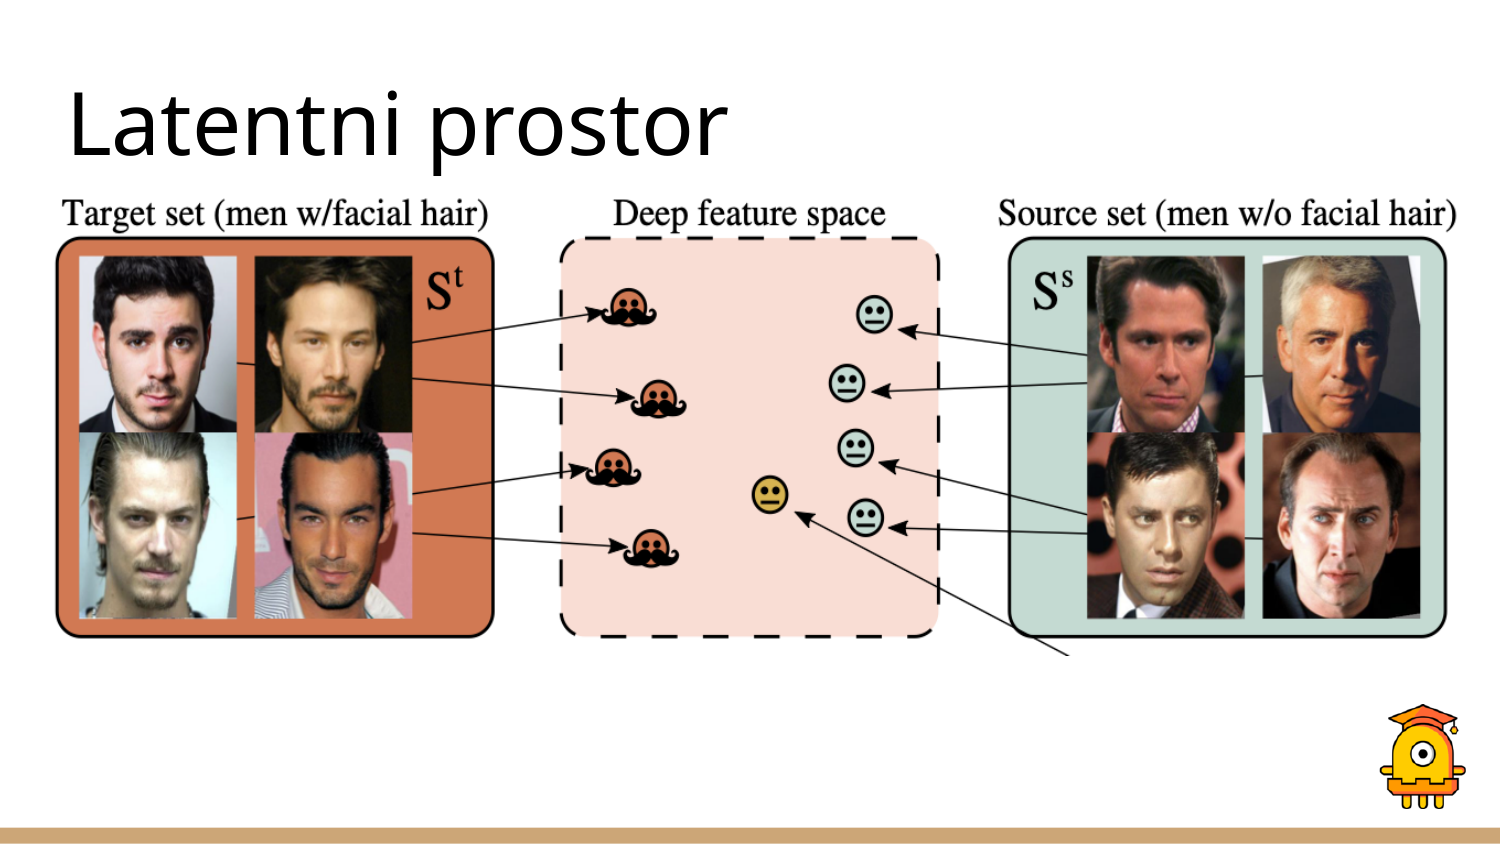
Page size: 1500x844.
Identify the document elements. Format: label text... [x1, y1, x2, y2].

picture [1370, 704, 1476, 809]
picture [37, 188, 1463, 656]
title Latentni prostor [51, 51, 1449, 186]
